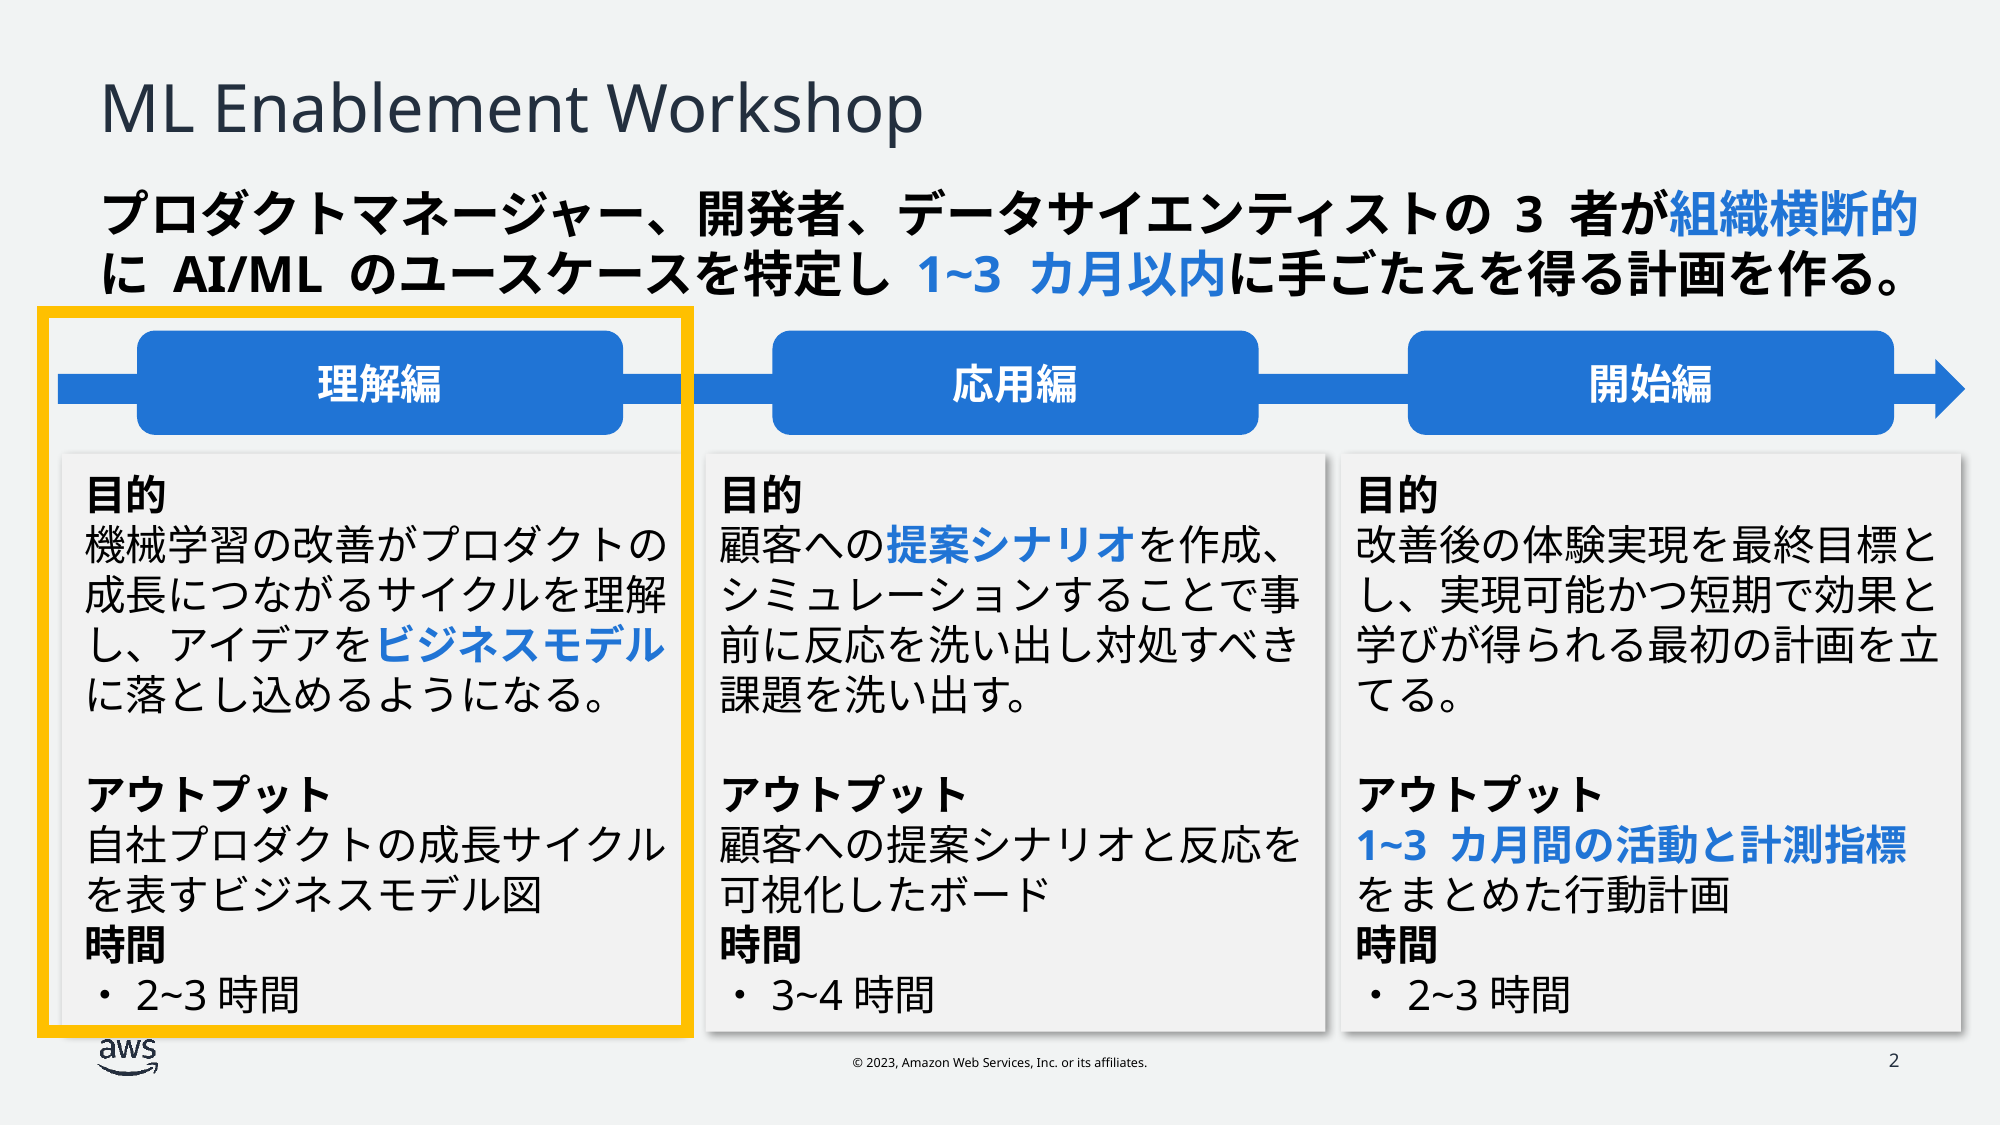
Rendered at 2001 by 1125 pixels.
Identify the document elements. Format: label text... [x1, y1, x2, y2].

text_box 目的 改善後の体験実現を最終目標とし、実現可能かつ短期で効果と学びが得られる最初の計画を立てる。 アウトプット 1~3 カ月間の活動と計測指標をまとめた行動計画 時間 ・2~3時間 [1355, 461, 1947, 1027]
text_box [42, 311, 689, 1033]
text_box 開始編 [1407, 330, 1895, 435]
text_box 目的 顧客への提案シナリオを作成、シミュレーションすることで事前に反応を洗い出し対処すべき課題を洗い出す。 アウトプット 顧客への提案シナリオと反応を可視化したボード 時間 ・3~4時間 [719, 461, 1312, 1027]
text_box プロダクトマネージャー、開発者、データサイエンティストの 3 者が組織横断的に AI/ML のユースケースを特定し 1~3 カ月以内に手ごたえを得る計画を作る。 [99, 175, 1942, 311]
slide_number 2 [1464, 1042, 1915, 1092]
text_box [1340, 453, 1962, 1033]
text_box 応用編 [772, 330, 1259, 435]
text_box [705, 453, 1326, 1033]
title ML Enablement Workshop [99, 67, 1898, 158]
picture [97, 1039, 158, 1076]
text_box [689, 372, 772, 405]
text_box [1259, 372, 1407, 405]
text_box [1895, 356, 1967, 422]
